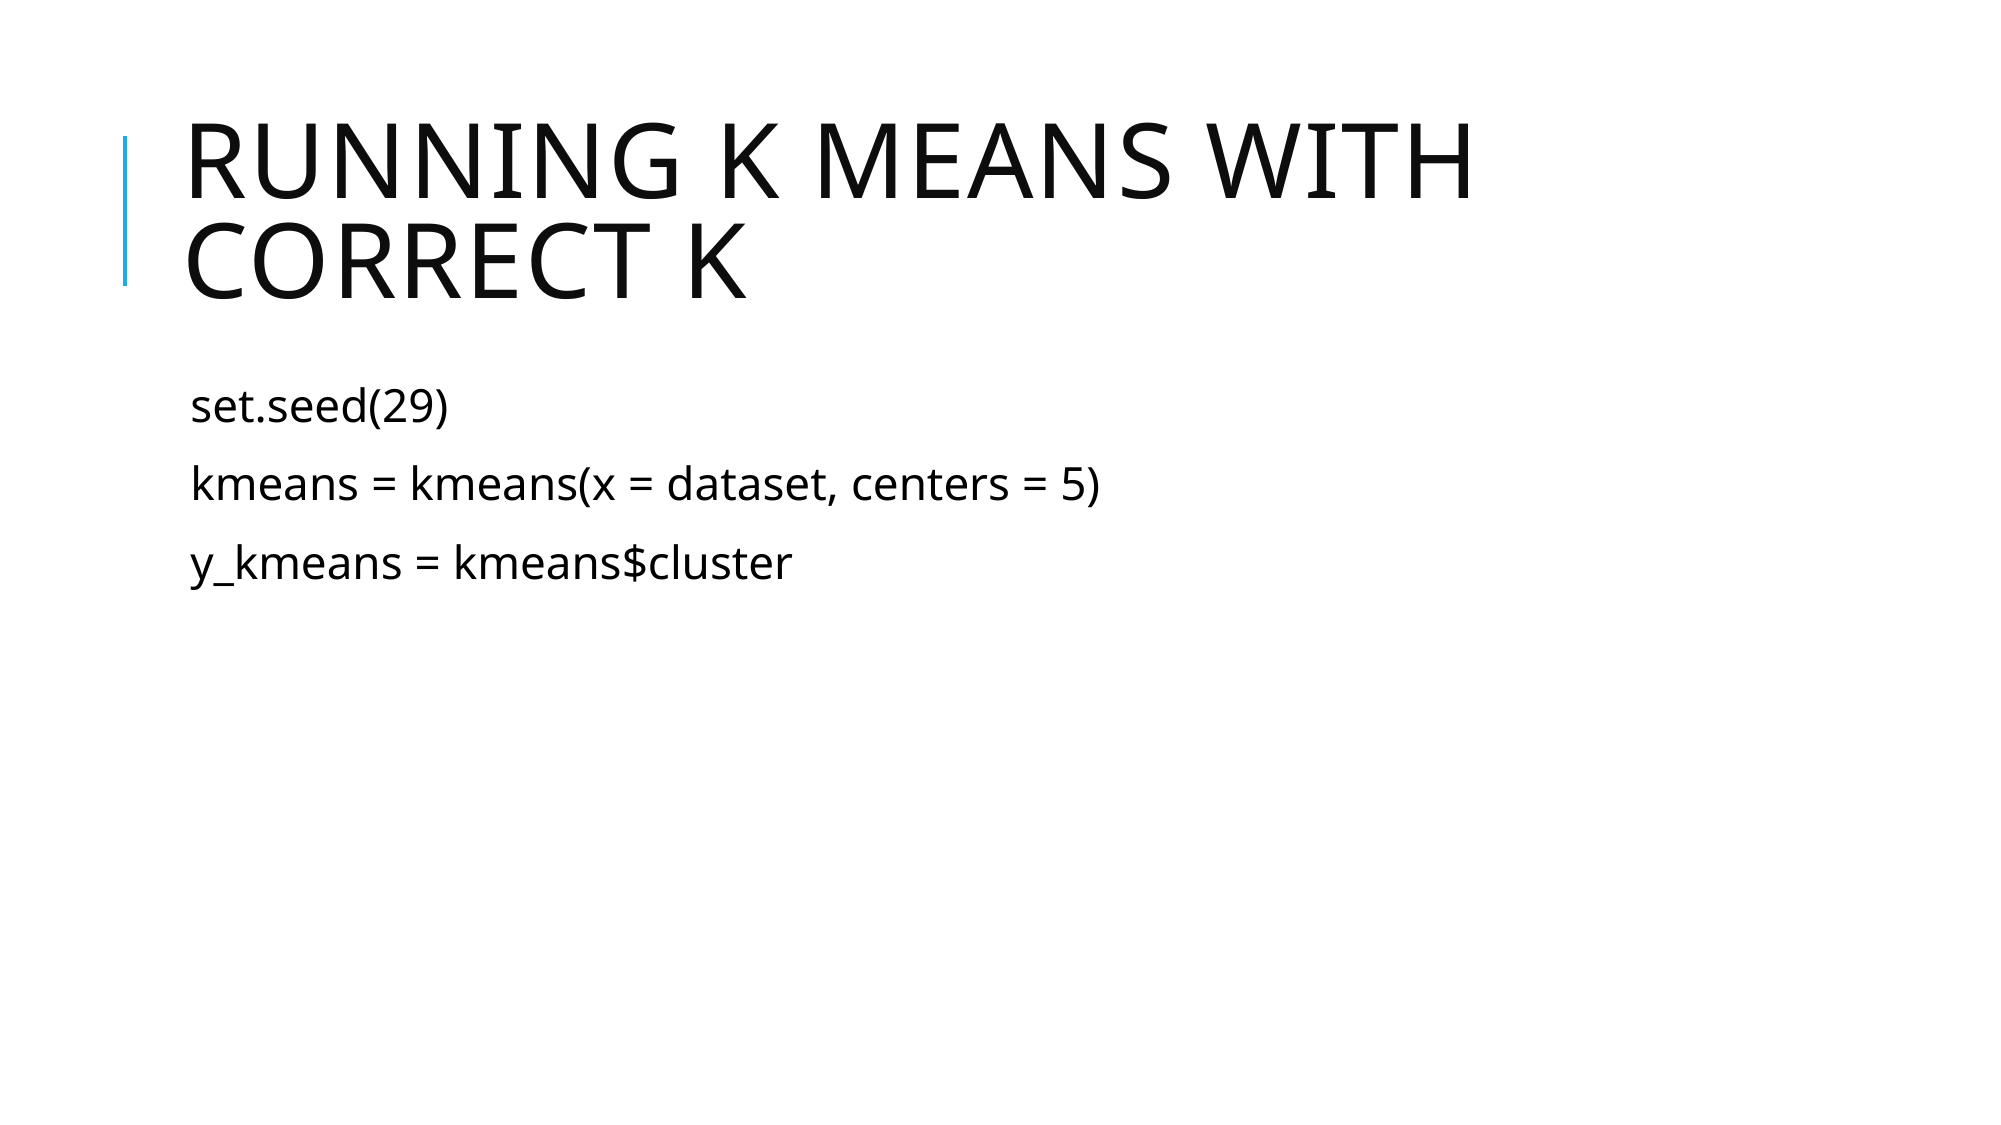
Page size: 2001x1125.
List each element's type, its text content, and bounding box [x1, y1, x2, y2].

title Running k means with correct k [168, 96, 1763, 342]
list set.seed(29) kmeans = kmeans(x = dataset, centers = 5) y_kmeans = kmeans$cluster [168, 375, 1763, 1035]
